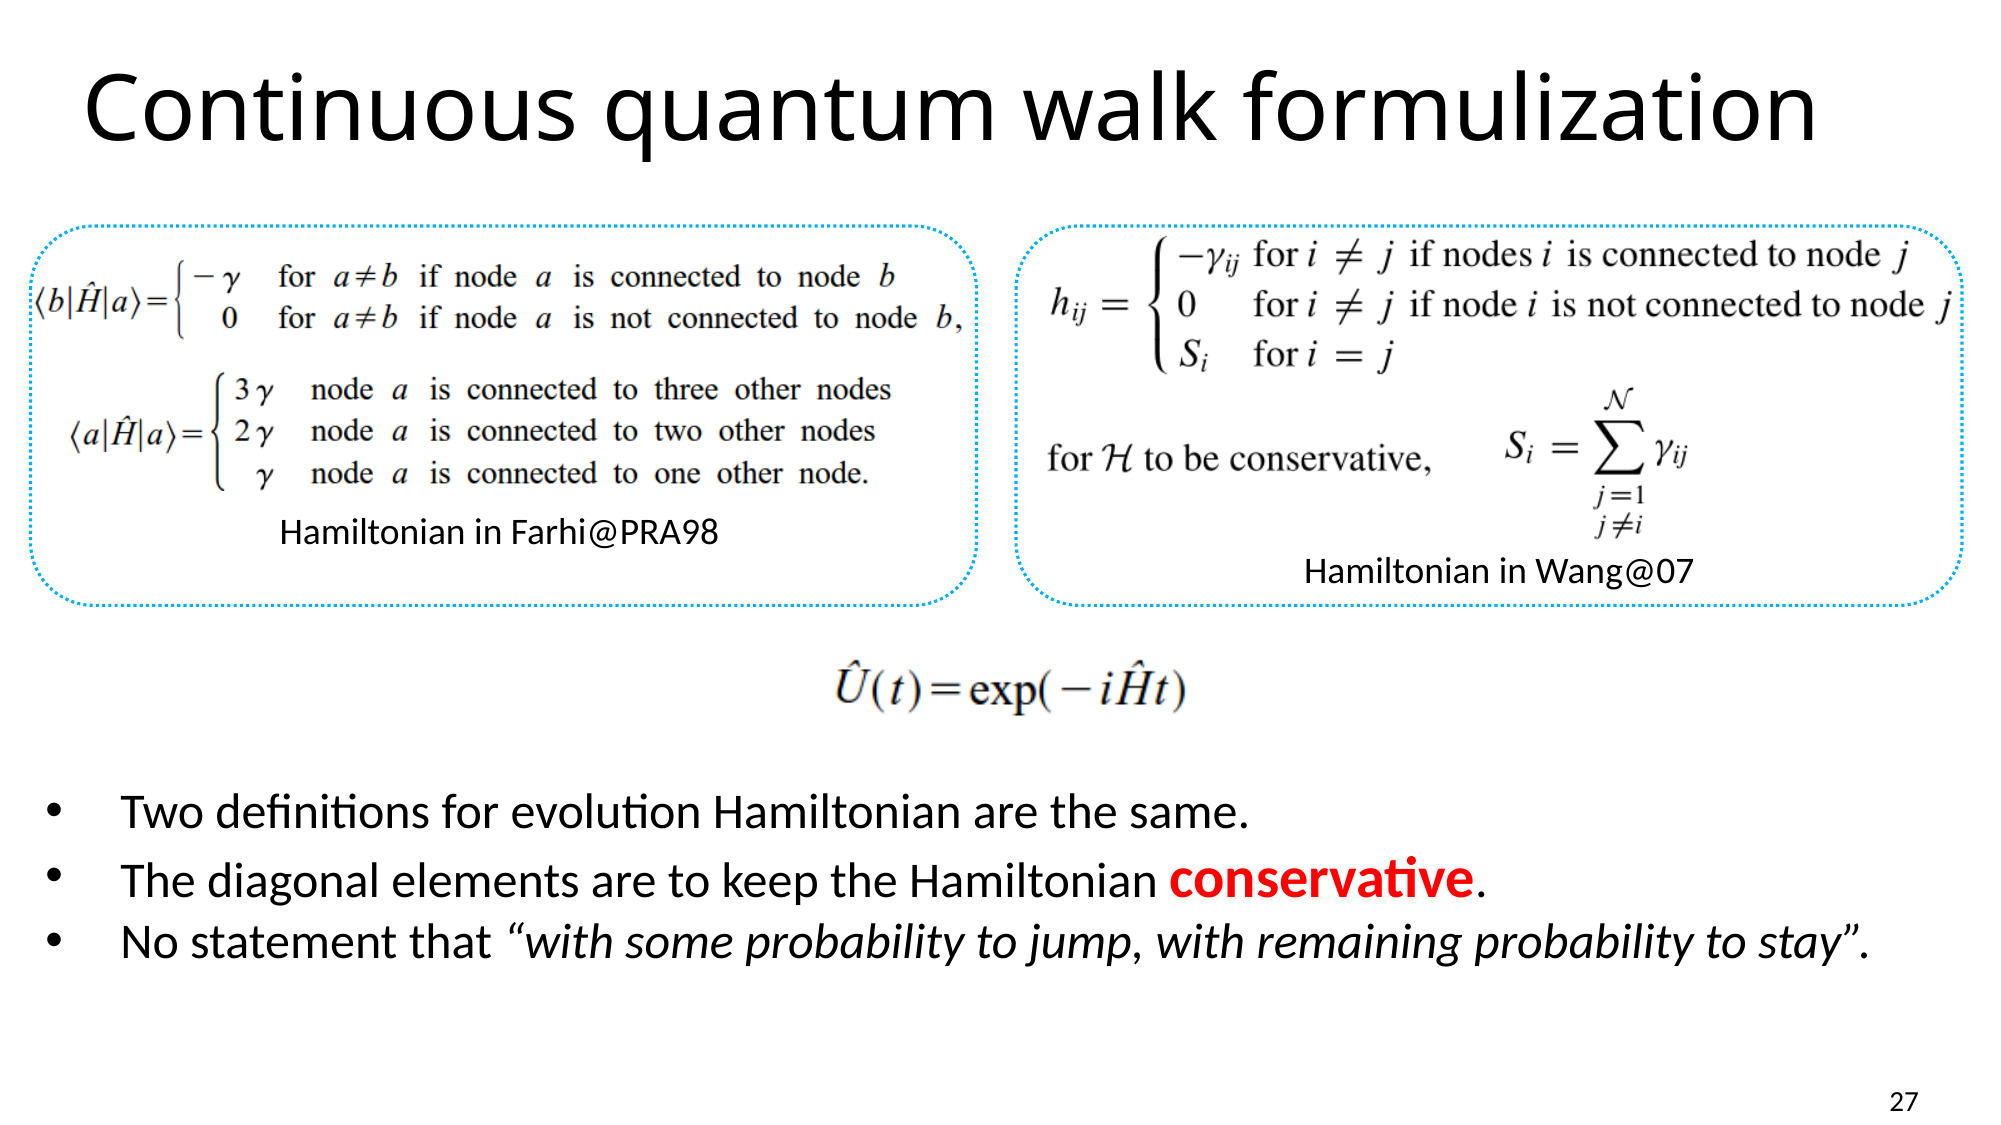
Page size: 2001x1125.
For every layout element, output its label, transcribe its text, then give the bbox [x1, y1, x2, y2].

title Continuous quantum walk formulization [67, 0, 1934, 221]
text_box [30, 225, 977, 606]
text_box Two definitions for evolution Hamiltonian are the same. The diagonal elements are to keep the Hamiltonian conservative. No statement that “with some probability to jump, with remaining probability to stay”. [30, 771, 1962, 977]
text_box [1016, 225, 1963, 606]
picture [809, 631, 1191, 740]
